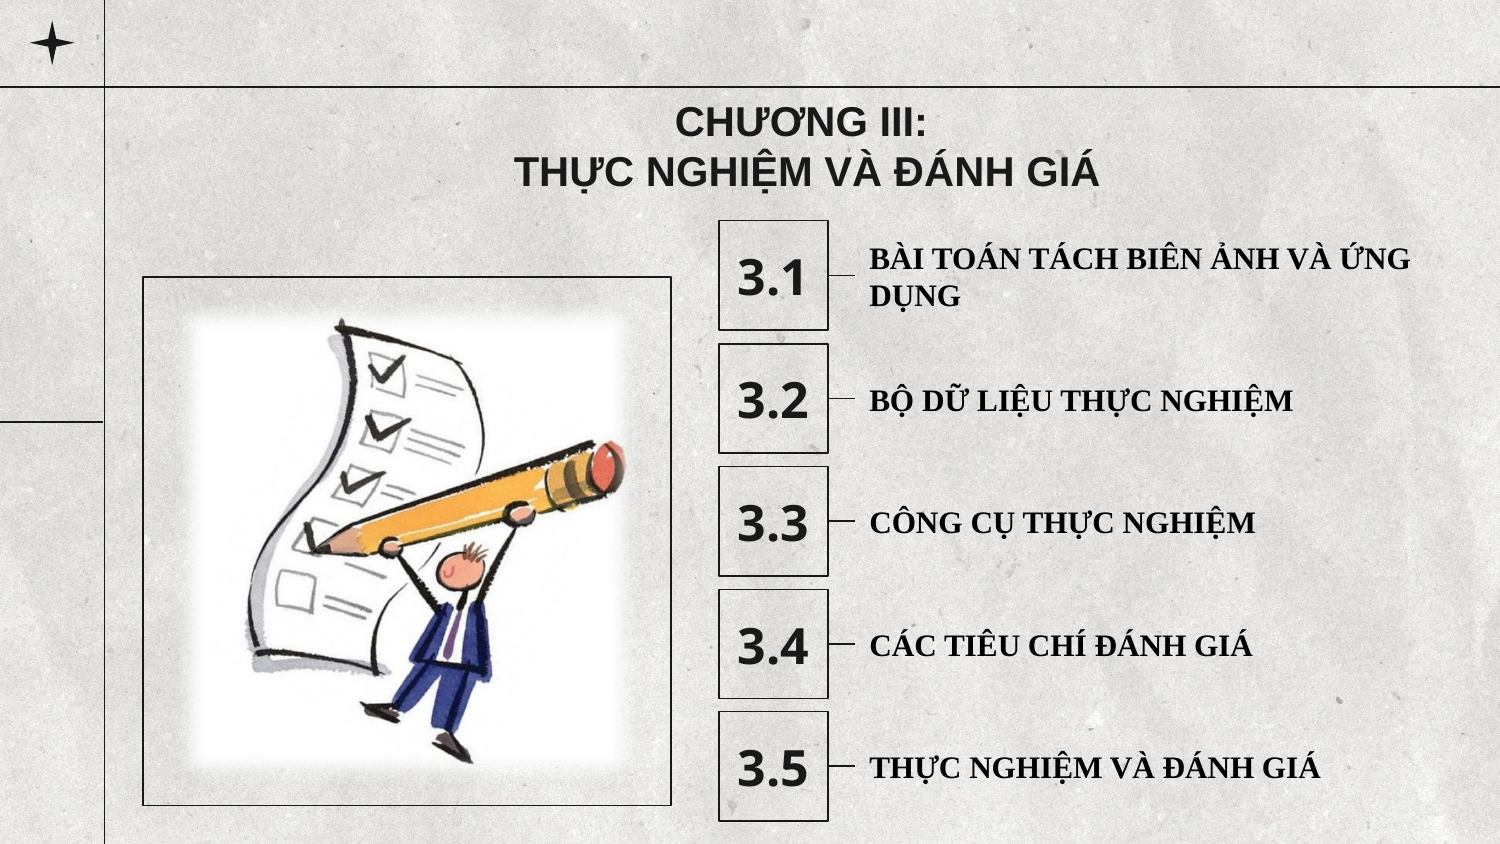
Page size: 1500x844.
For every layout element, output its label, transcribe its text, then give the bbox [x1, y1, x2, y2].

picture [0, 88, 104, 844]
title CHƯƠNG III: THỰC NGHIỆM VÀ ĐÁNH GIÁ [171, 83, 1444, 211]
picture [105, 88, 1500, 844]
picture [105, 0, 1500, 86]
picture [0, 0, 104, 86]
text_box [718, 220, 1495, 822]
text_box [142, 276, 672, 806]
